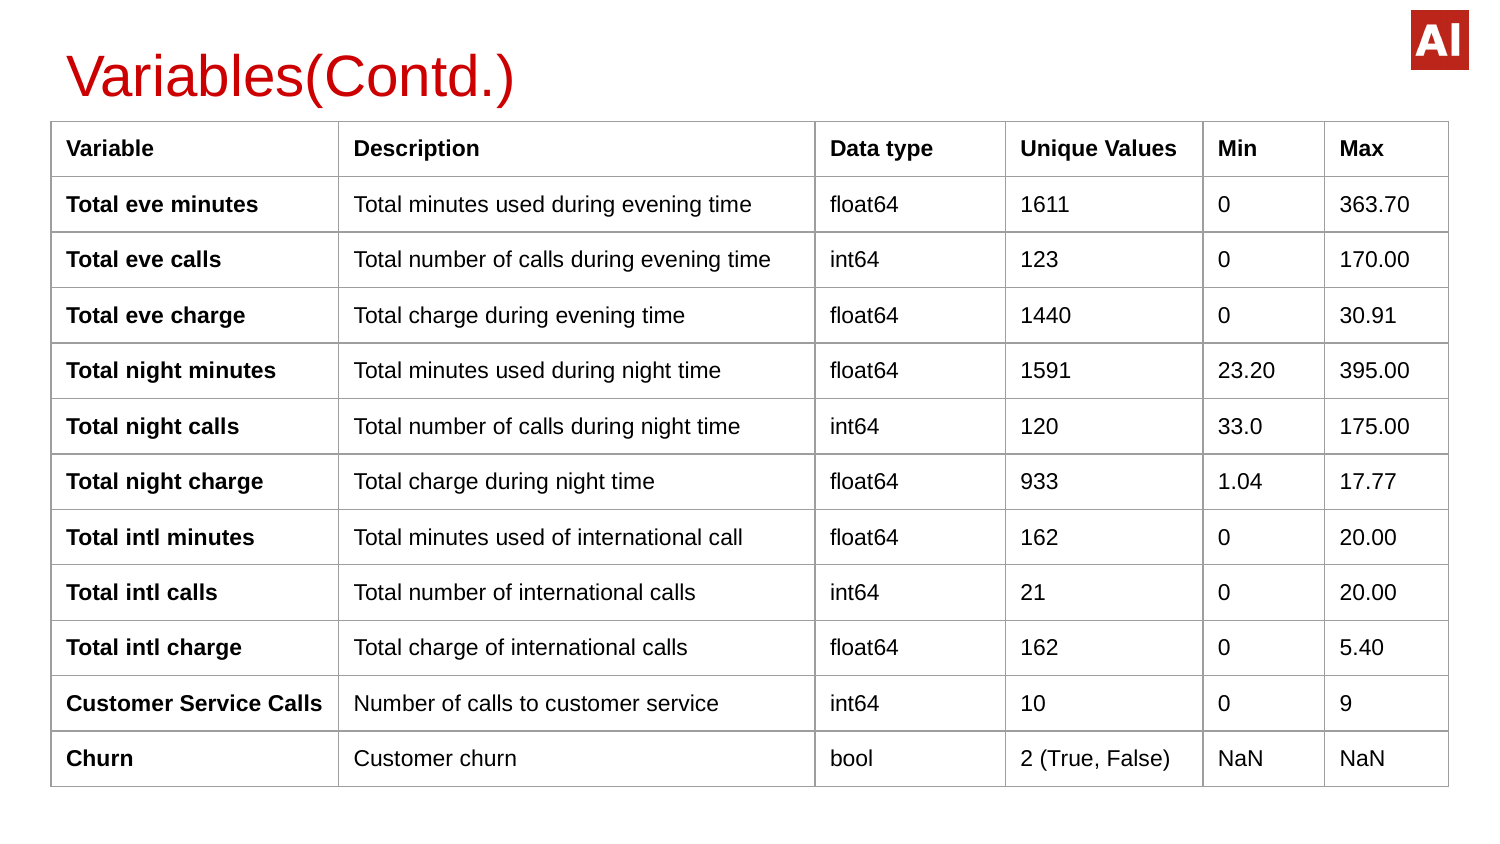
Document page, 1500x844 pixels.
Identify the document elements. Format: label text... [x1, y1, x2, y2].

table_cell Total minutes used of international call [339, 510, 814, 564]
table_cell 1591 [1006, 344, 1202, 398]
table_cell float64 [816, 455, 1005, 509]
table_cell Customer Service Calls [52, 676, 338, 730]
table_cell 120 [1006, 399, 1202, 453]
table_cell float64 [816, 177, 1005, 231]
table_header Max [1325, 122, 1448, 176]
table_header Data type [816, 122, 1005, 176]
table_cell Total night charge [52, 455, 338, 509]
table_cell NaN [1204, 732, 1324, 786]
table_header Description [339, 122, 814, 176]
table_cell 10 [1006, 676, 1202, 730]
table_header Unique Values [1006, 122, 1202, 176]
table_cell 162 [1006, 510, 1202, 564]
table_cell Total minutes used during night time [339, 344, 814, 398]
table_cell Total charge during night time [339, 455, 814, 509]
picture [1411, 10, 1469, 70]
table_cell float64 [816, 288, 1005, 342]
table_cell 5.40 [1325, 621, 1448, 675]
table_header Min [1204, 122, 1324, 176]
table_cell Total charge during evening time [339, 288, 814, 342]
table_cell Total eve charge [52, 288, 338, 342]
table_cell int64 [816, 565, 1005, 620]
table_cell int64 [816, 676, 1005, 730]
table_cell 0 [1204, 233, 1324, 287]
table_cell 1440 [1006, 288, 1202, 342]
table_cell 933 [1006, 455, 1202, 509]
table_cell float64 [816, 621, 1005, 675]
table_cell float64 [816, 510, 1005, 564]
table_cell Total number of calls during evening time [339, 233, 814, 287]
table_cell float64 [816, 344, 1005, 398]
table_cell NaN [1325, 732, 1448, 786]
table_cell 0 [1204, 510, 1324, 564]
table_cell int64 [816, 233, 1005, 287]
table_cell int64 [816, 399, 1005, 453]
table_cell 0 [1204, 621, 1324, 675]
table_cell 20.00 [1325, 510, 1448, 564]
table_cell 0 [1204, 676, 1324, 730]
table_cell 0 [1204, 288, 1324, 342]
table_cell Total intl calls [52, 565, 338, 620]
table_cell Total intl charge [52, 621, 338, 675]
table_cell bool [816, 732, 1005, 786]
table_cell 20.00 [1325, 565, 1448, 620]
table_cell 170.00 [1325, 233, 1448, 287]
table_cell 1.04 [1204, 455, 1324, 509]
table_cell 21 [1006, 565, 1202, 620]
table_cell 363.70 [1325, 177, 1448, 231]
table_cell 2 (True, False) [1006, 732, 1202, 786]
table_cell 162 [1006, 621, 1202, 675]
title Variables(Contd.) [51, 23, 1449, 117]
table_cell Number of calls to customer service [339, 676, 814, 730]
table_cell 175.00 [1325, 399, 1448, 453]
table_cell Churn [52, 732, 338, 786]
table_cell Total minutes used during evening time [339, 177, 814, 231]
table_cell 0 [1204, 177, 1324, 231]
table_cell 0 [1204, 565, 1324, 620]
table_cell 30.91 [1325, 288, 1448, 342]
table_cell Total intl minutes [52, 510, 338, 564]
table_cell 395.00 [1325, 344, 1448, 398]
table_cell 17.77 [1325, 455, 1448, 509]
table_cell Total eve calls [52, 233, 338, 287]
table_cell Total charge of international calls [339, 621, 814, 675]
table_cell Total eve minutes [52, 177, 338, 231]
table_cell Total number of calls during night time [339, 399, 814, 453]
table_cell 9 [1325, 676, 1448, 730]
table_cell 1611 [1006, 177, 1202, 231]
table_cell 33.0 [1204, 399, 1324, 453]
table_cell Customer churn [339, 732, 814, 786]
table_cell Total number of international calls [339, 565, 814, 620]
table_header Variable [52, 122, 338, 176]
table_cell Total night minutes [52, 344, 338, 398]
table_cell Total night calls [52, 399, 338, 453]
table_cell 123 [1006, 233, 1202, 287]
table_cell 23.20 [1204, 344, 1324, 398]
